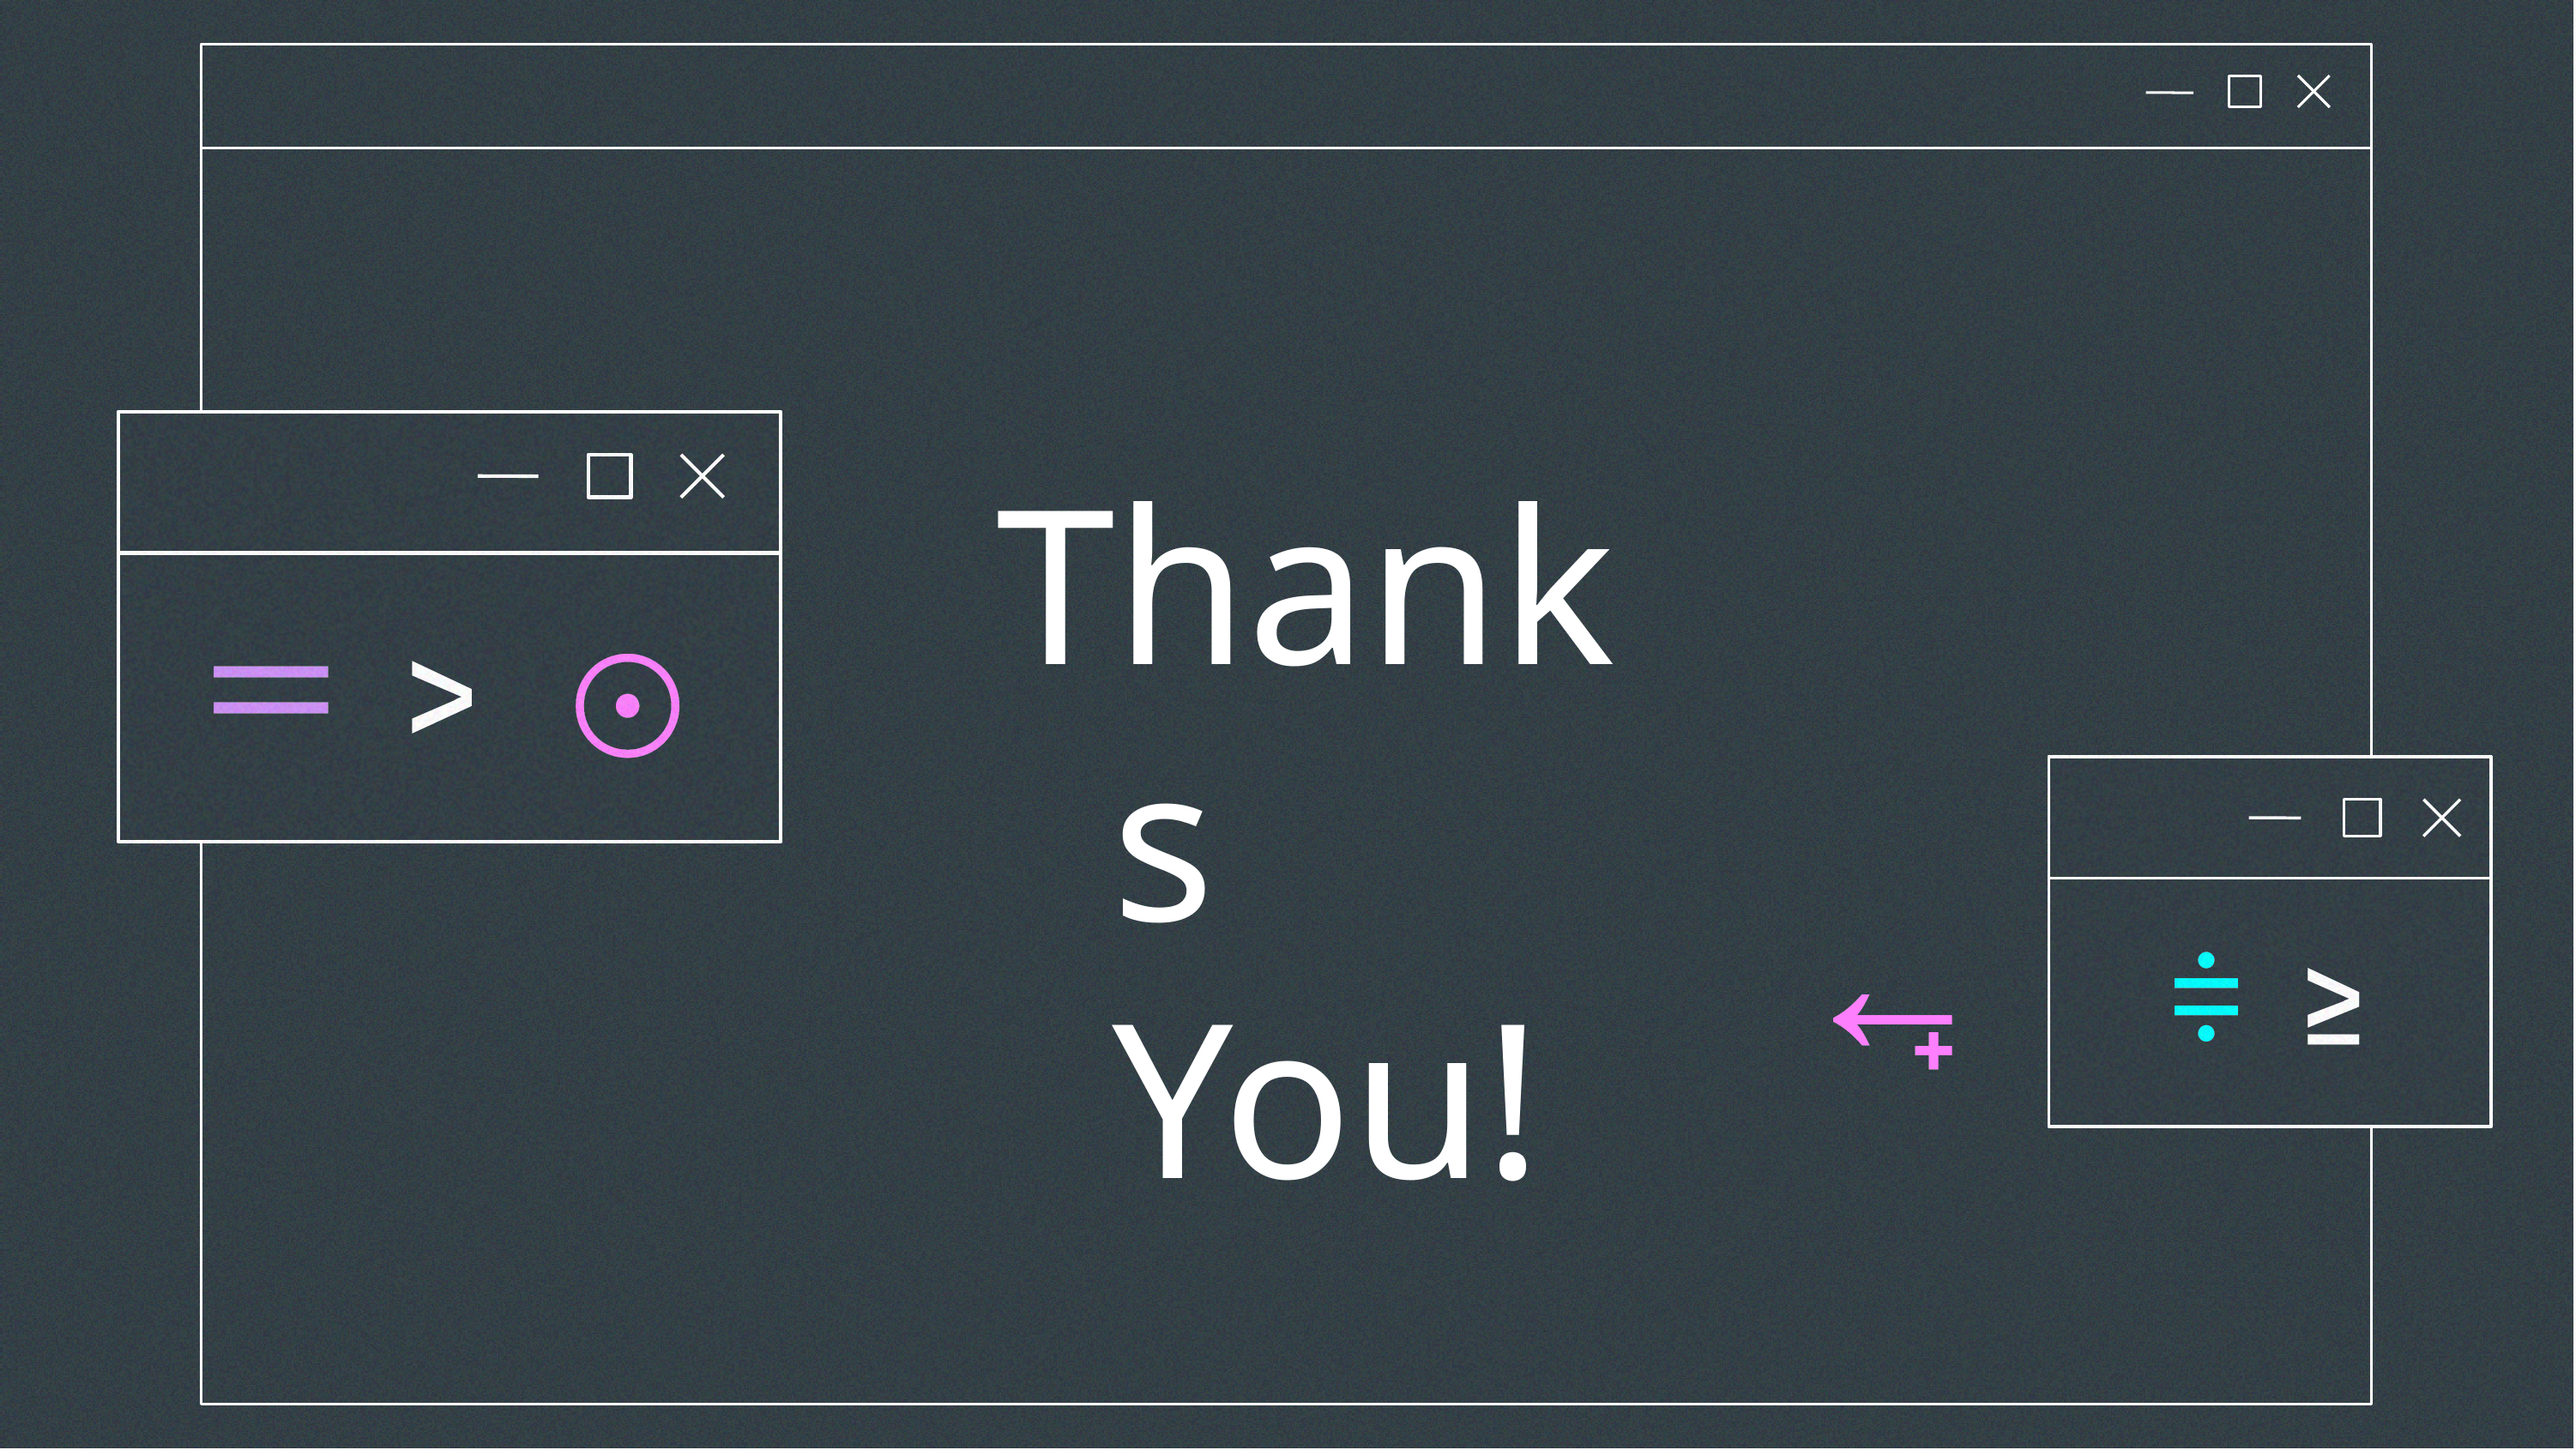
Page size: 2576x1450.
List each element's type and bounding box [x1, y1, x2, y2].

picture [0, 0, 2574, 1448]
text_box [199, 1138, 2374, 1405]
text_box [116, 409, 2493, 1129]
text_box [199, 42, 2374, 408]
